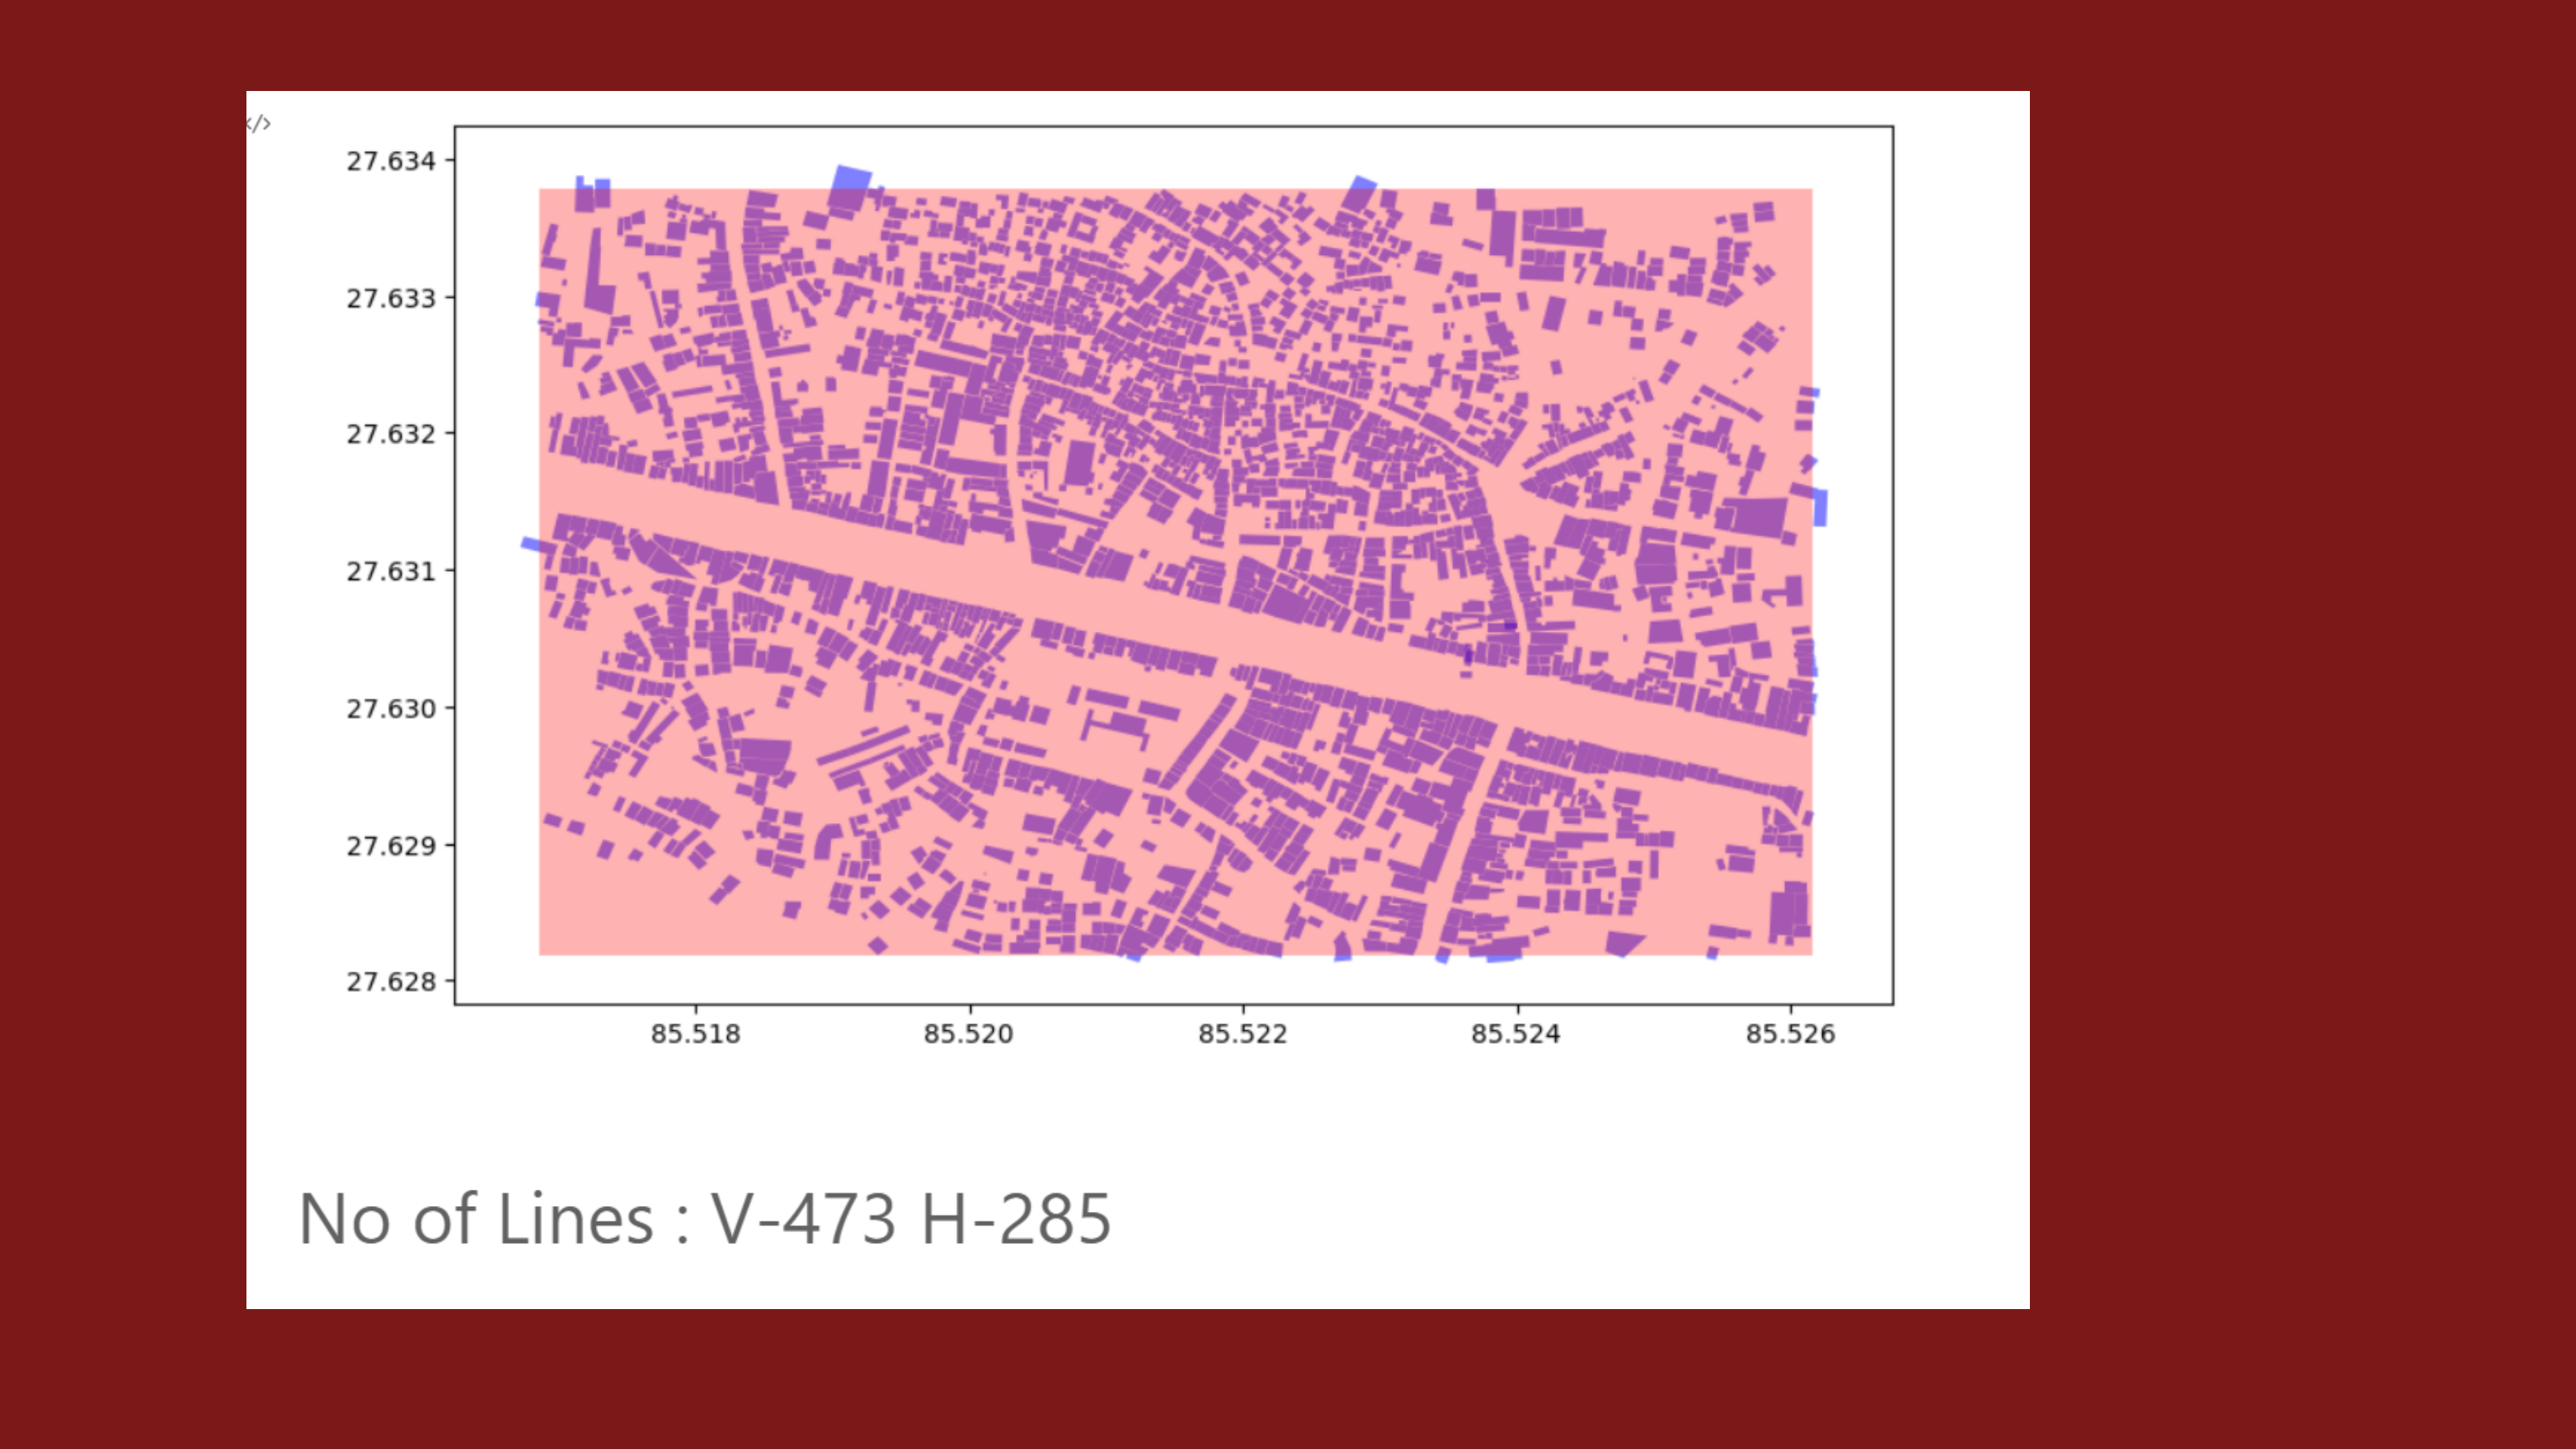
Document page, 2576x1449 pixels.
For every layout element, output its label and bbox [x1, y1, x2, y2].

picture [246, 90, 2031, 1309]
